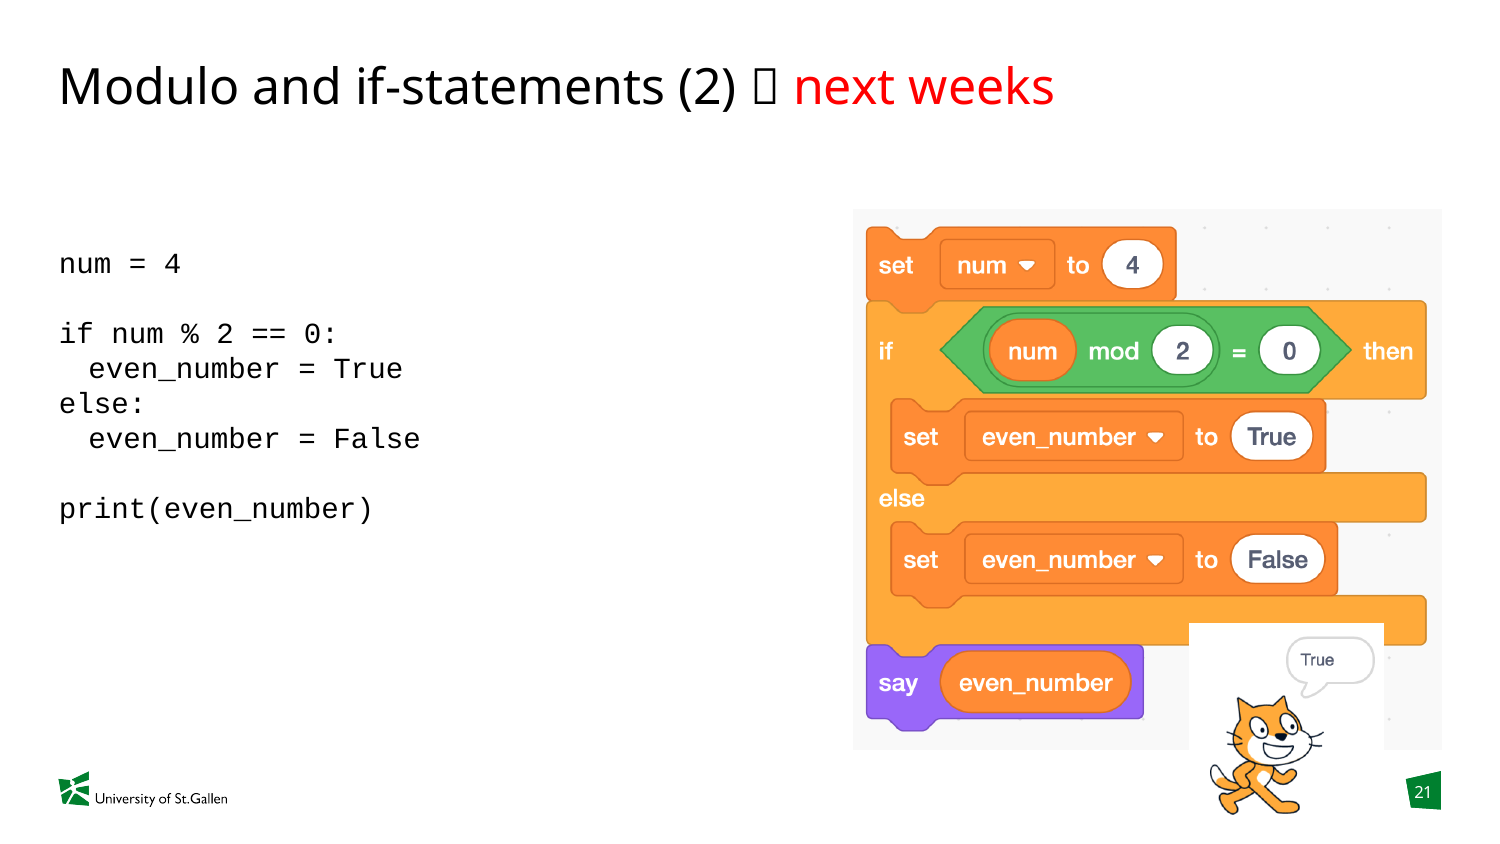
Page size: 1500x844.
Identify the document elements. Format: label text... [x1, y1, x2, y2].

picture [58, 771, 227, 807]
picture [853, 209, 1442, 827]
list num = 4 if num % 2 == 0: even_number = True else: even_number = False print(even_number) [58, 209, 853, 735]
title Modulo and if-statements (2)  next weeks [58, 61, 1442, 162]
slide_number 21 [1405, 782, 1442, 827]
